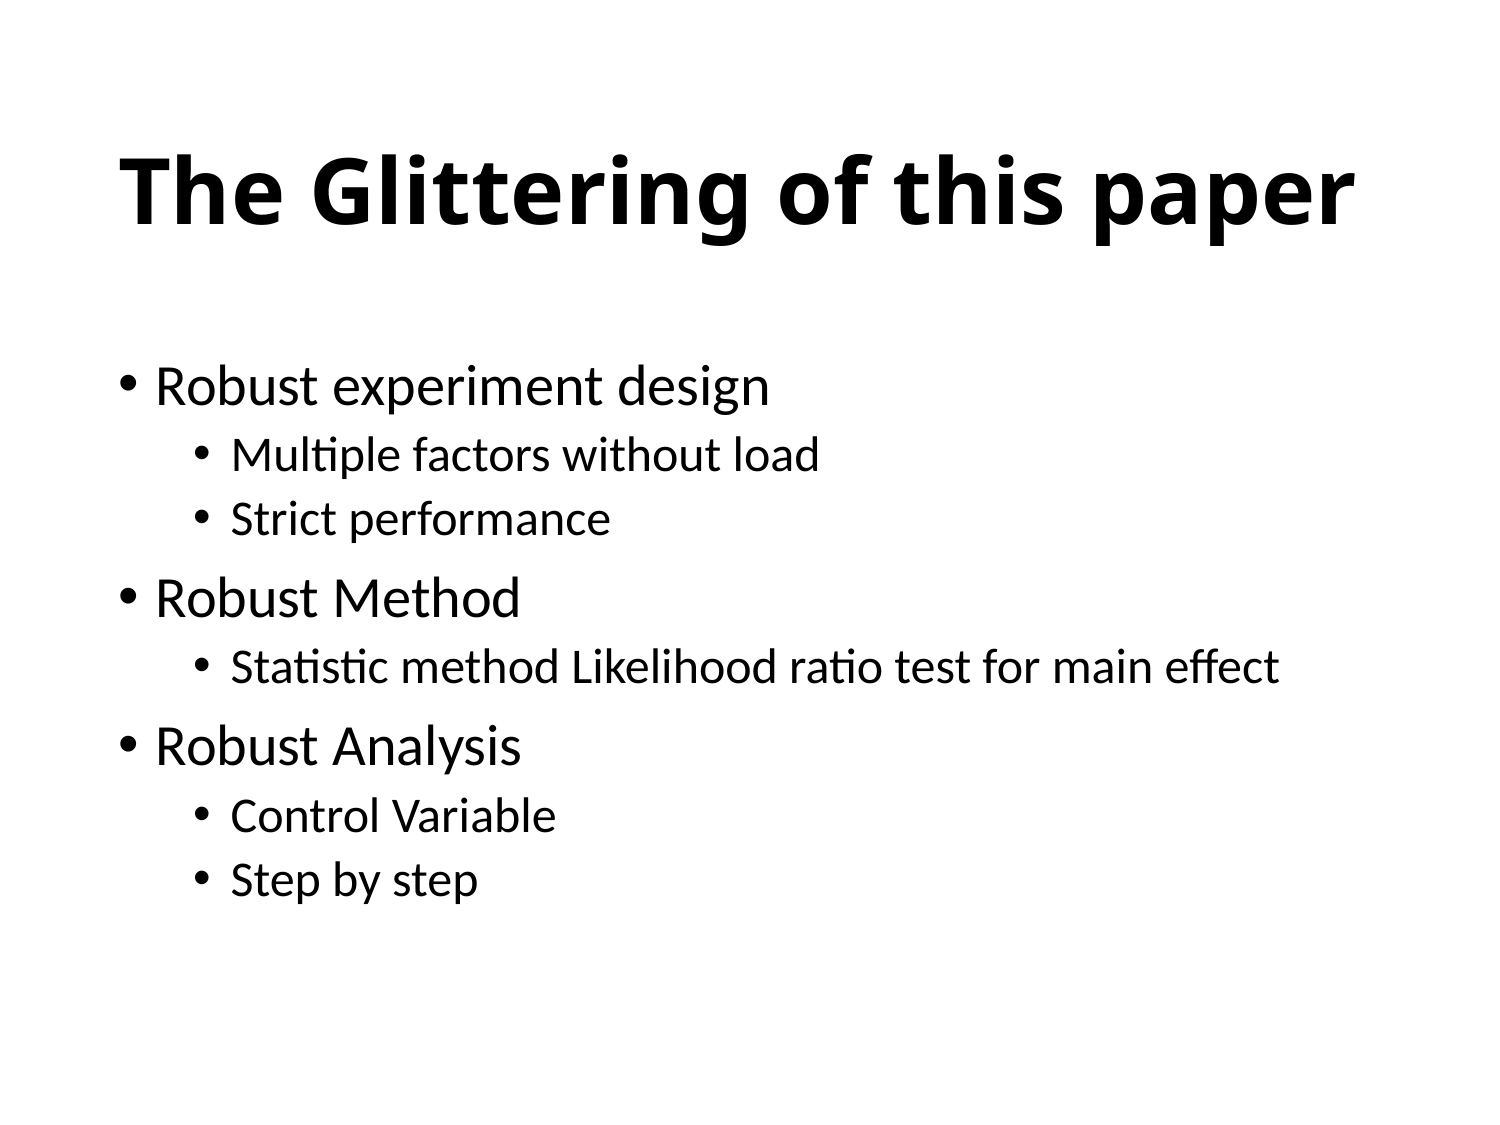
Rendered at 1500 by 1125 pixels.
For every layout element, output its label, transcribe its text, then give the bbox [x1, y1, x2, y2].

list Robust experiment design Multiple factors without load Strict performance Robust Method Statistic method Likelihood ratio test for main effect Robust Analysis Control Variable Step by step [103, 347, 1397, 1082]
title The Glittering of this paper [103, 85, 1397, 304]
